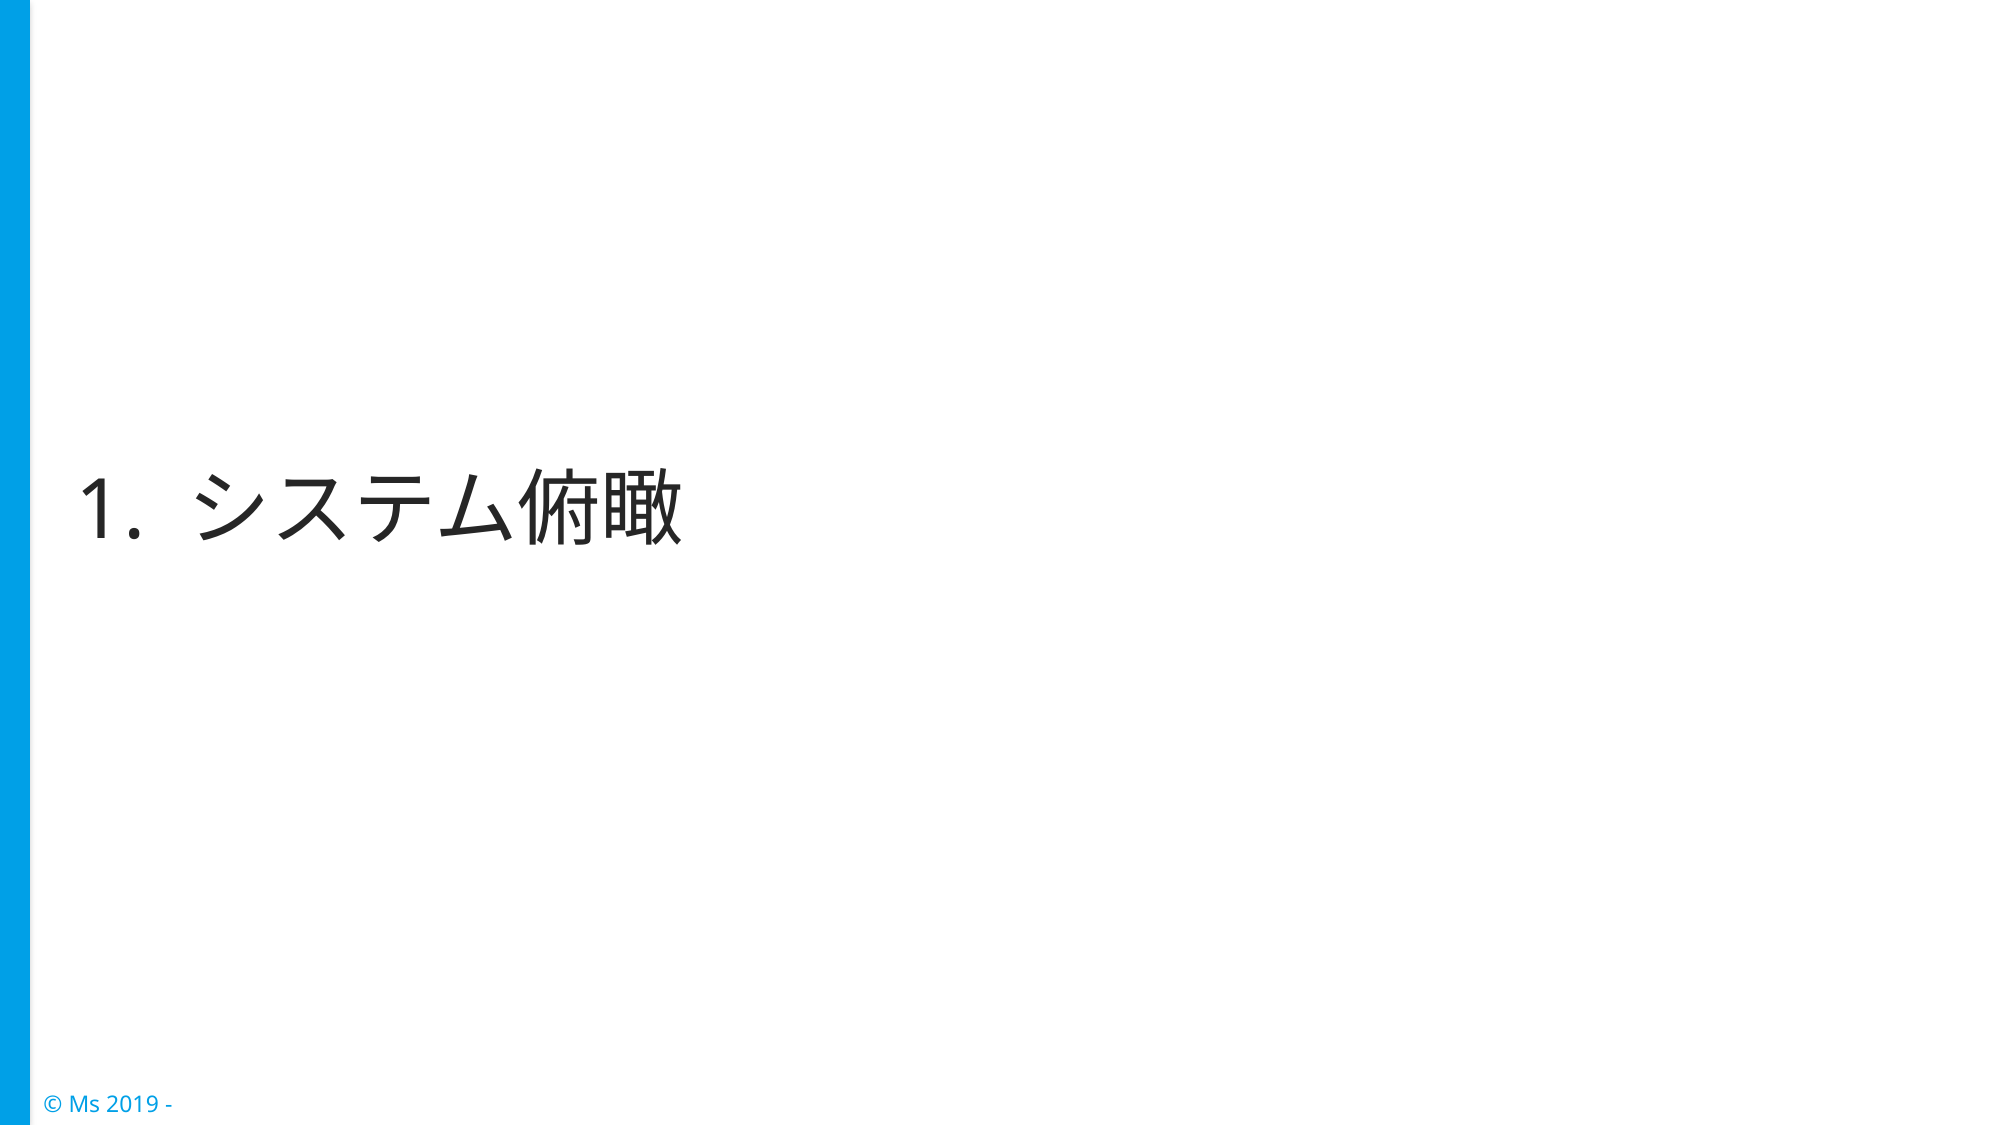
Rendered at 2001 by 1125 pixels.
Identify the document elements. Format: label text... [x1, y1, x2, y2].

title 1. システム俯瞰 [61, 321, 1524, 563]
